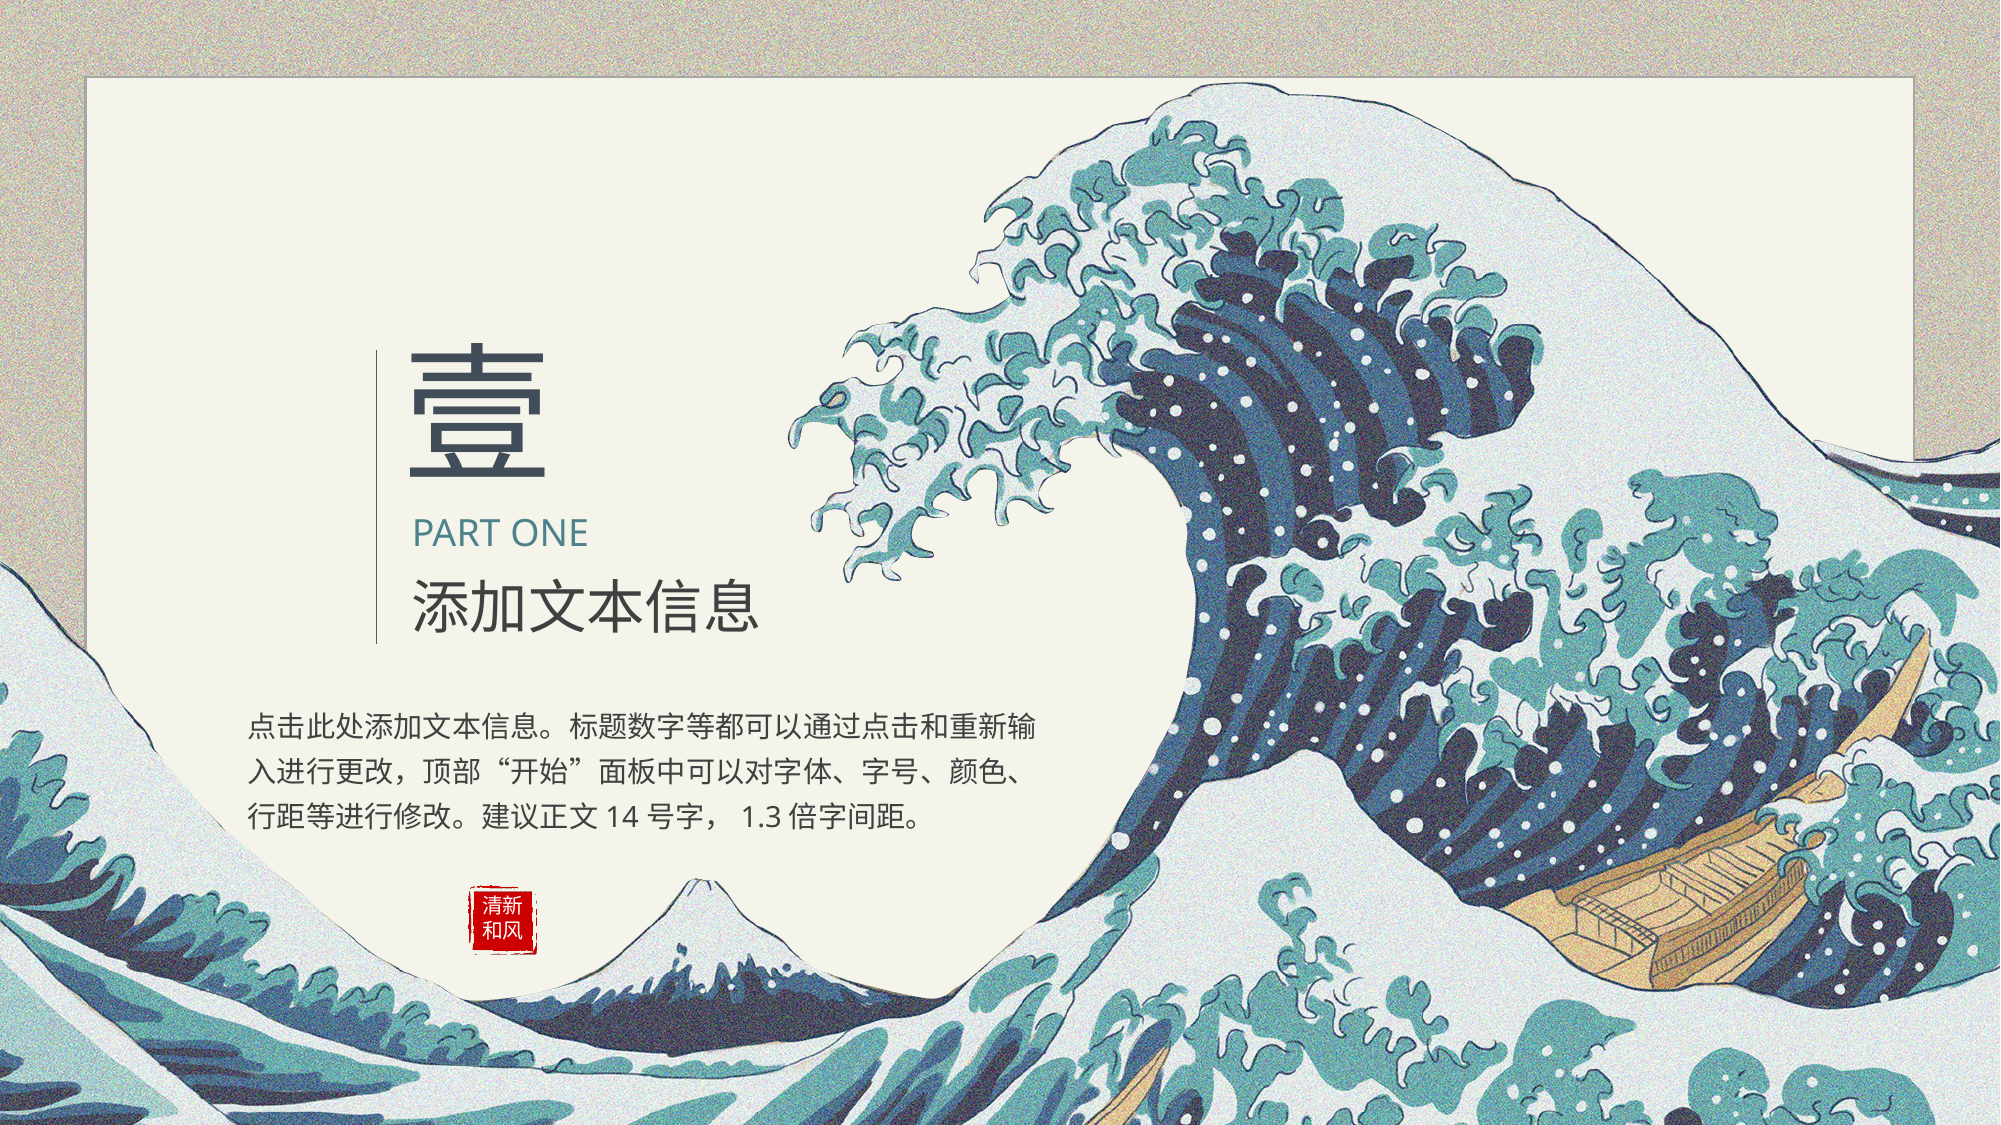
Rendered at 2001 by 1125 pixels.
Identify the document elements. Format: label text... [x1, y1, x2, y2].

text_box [467, 885, 557, 955]
text_box 添加文本信息 [397, 562, 974, 648]
picture [0, 0, 2000, 1125]
text_box 壹 [387, 311, 568, 507]
text_box PART ONE [397, 501, 932, 562]
text_box 点击此处添加文本信息。标题数字等都可以通过点击和重新输入进行更改，顶部“开始”面板中可以对字体、字号、颜色、行距等进行修改。建议正文14号字，1.3倍字间距。 [232, 690, 1056, 842]
